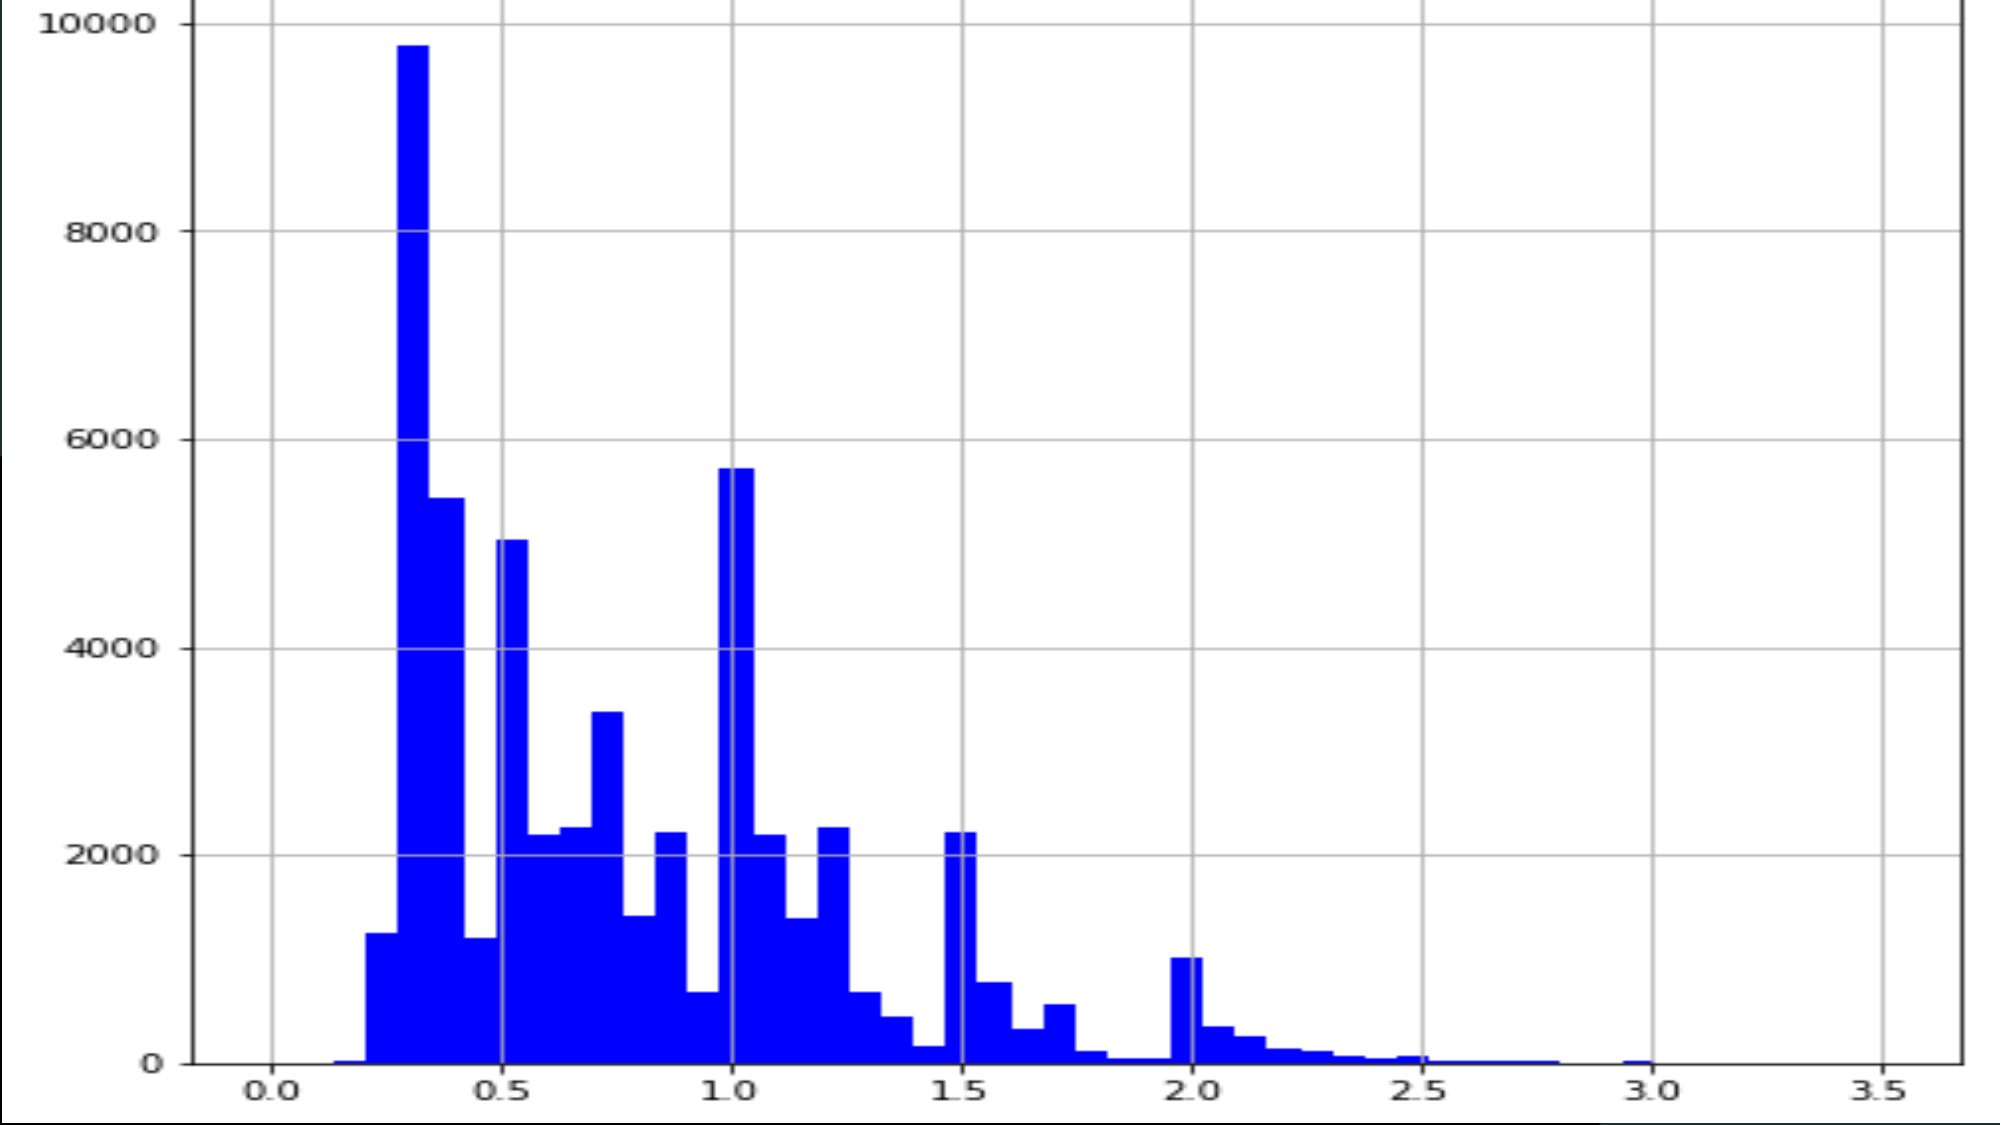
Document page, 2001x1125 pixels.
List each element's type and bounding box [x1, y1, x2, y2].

list [2, 0, 2000, 1123]
